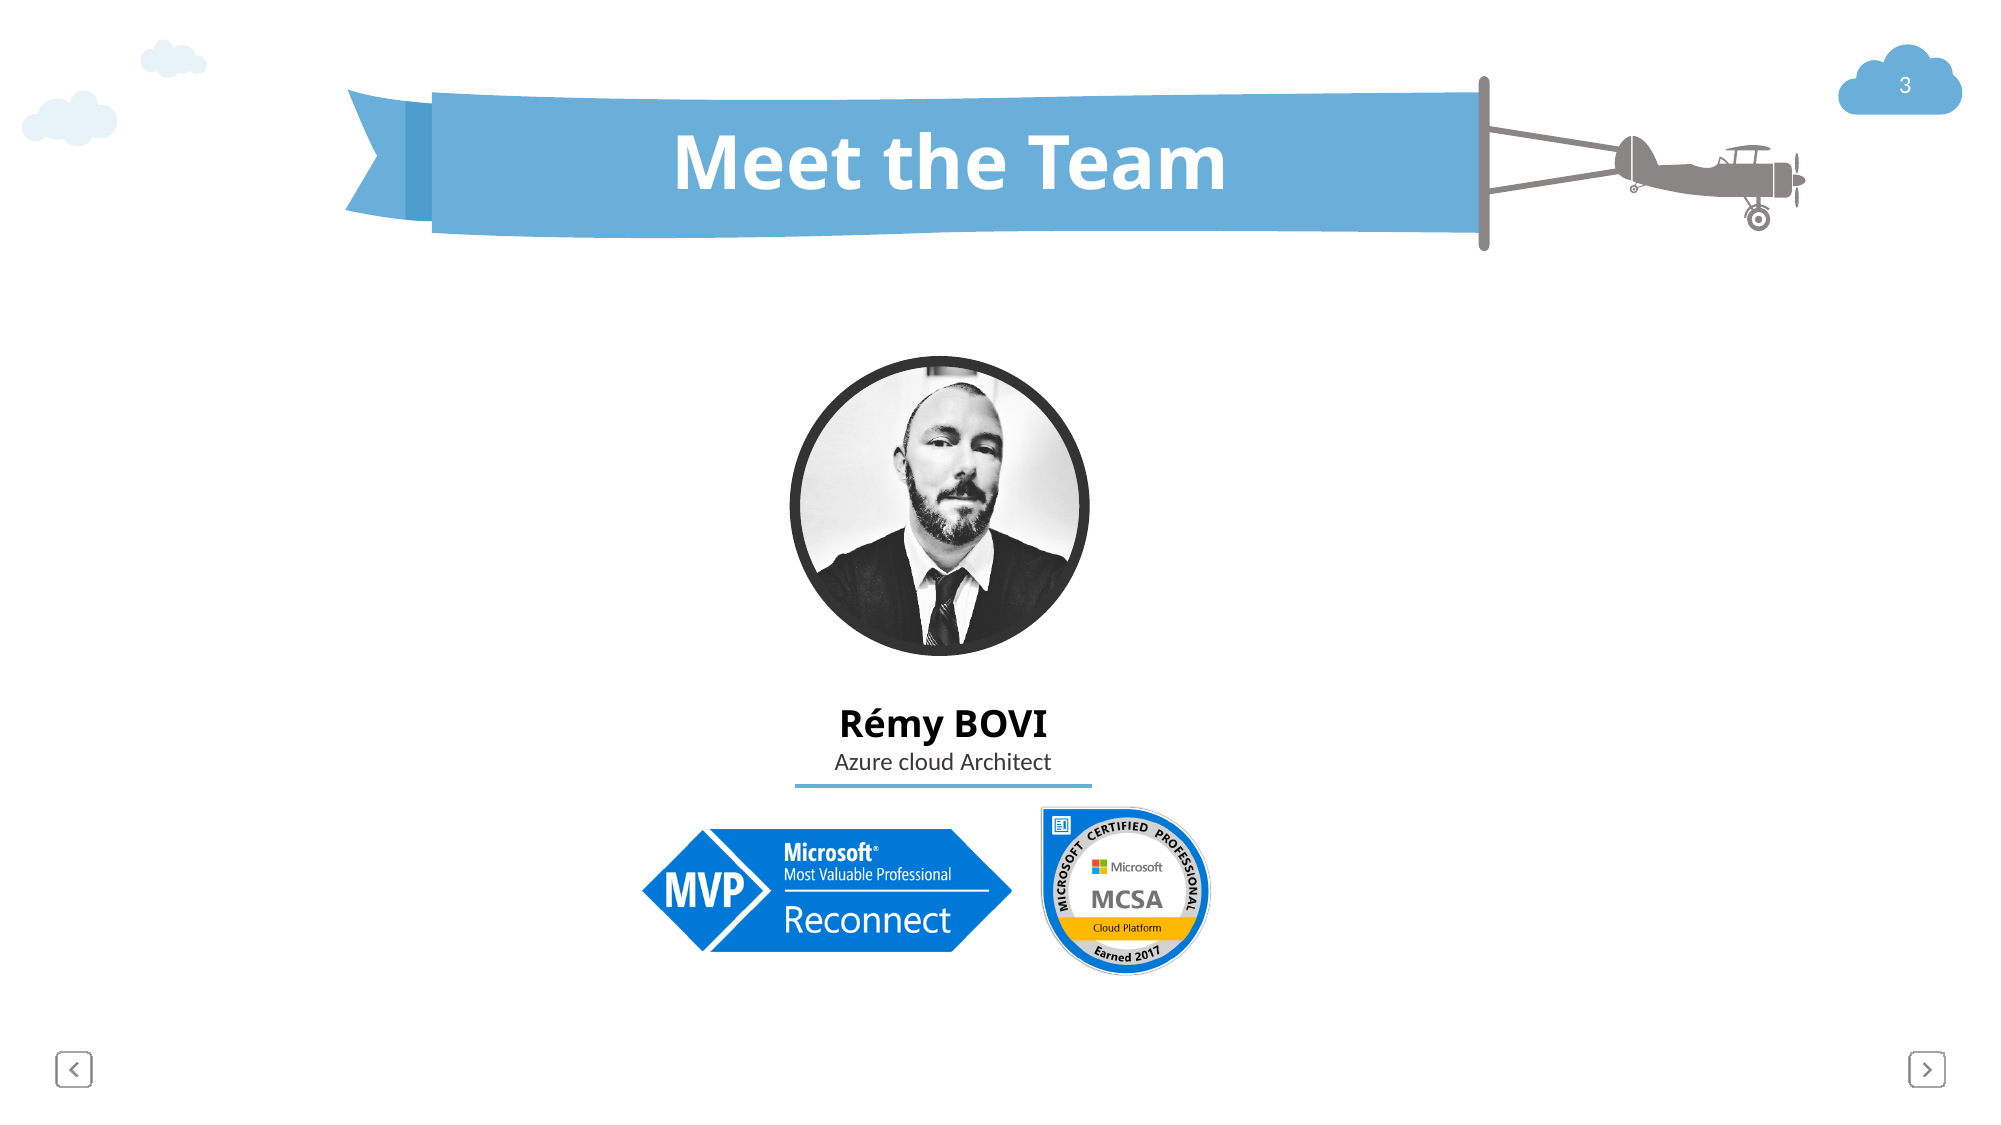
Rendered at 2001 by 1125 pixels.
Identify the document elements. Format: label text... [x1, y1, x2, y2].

picture [642, 829, 1012, 952]
text_box Azure cloud Architect [772, 738, 1115, 784]
picture [794, 361, 1085, 651]
text_box Rémy BOVI [772, 693, 1115, 738]
title Meet the Team [422, 90, 1479, 240]
picture [1040, 805, 1212, 976]
